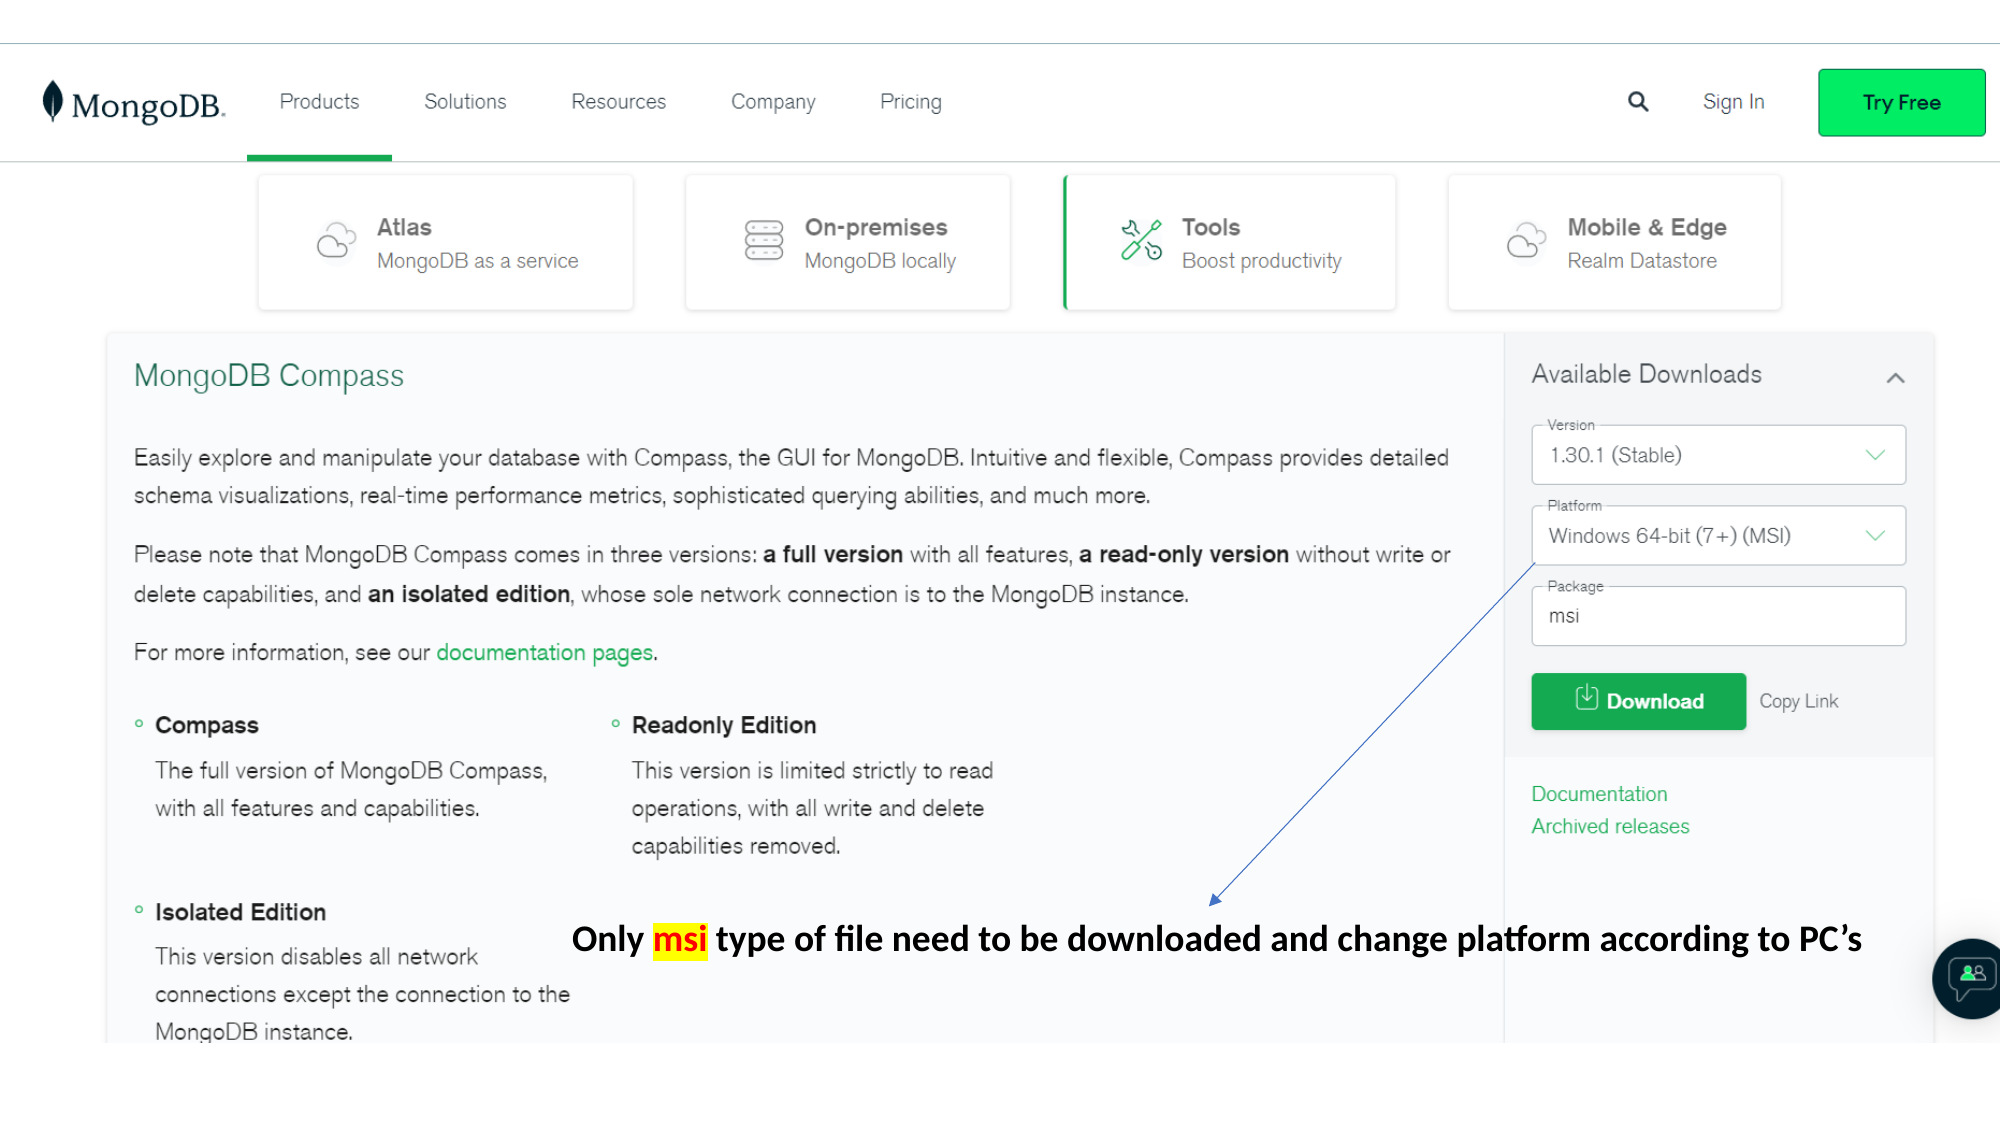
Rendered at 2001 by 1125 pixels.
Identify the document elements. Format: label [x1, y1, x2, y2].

text_box [1208, 562, 1536, 907]
picture [0, 43, 2000, 1043]
